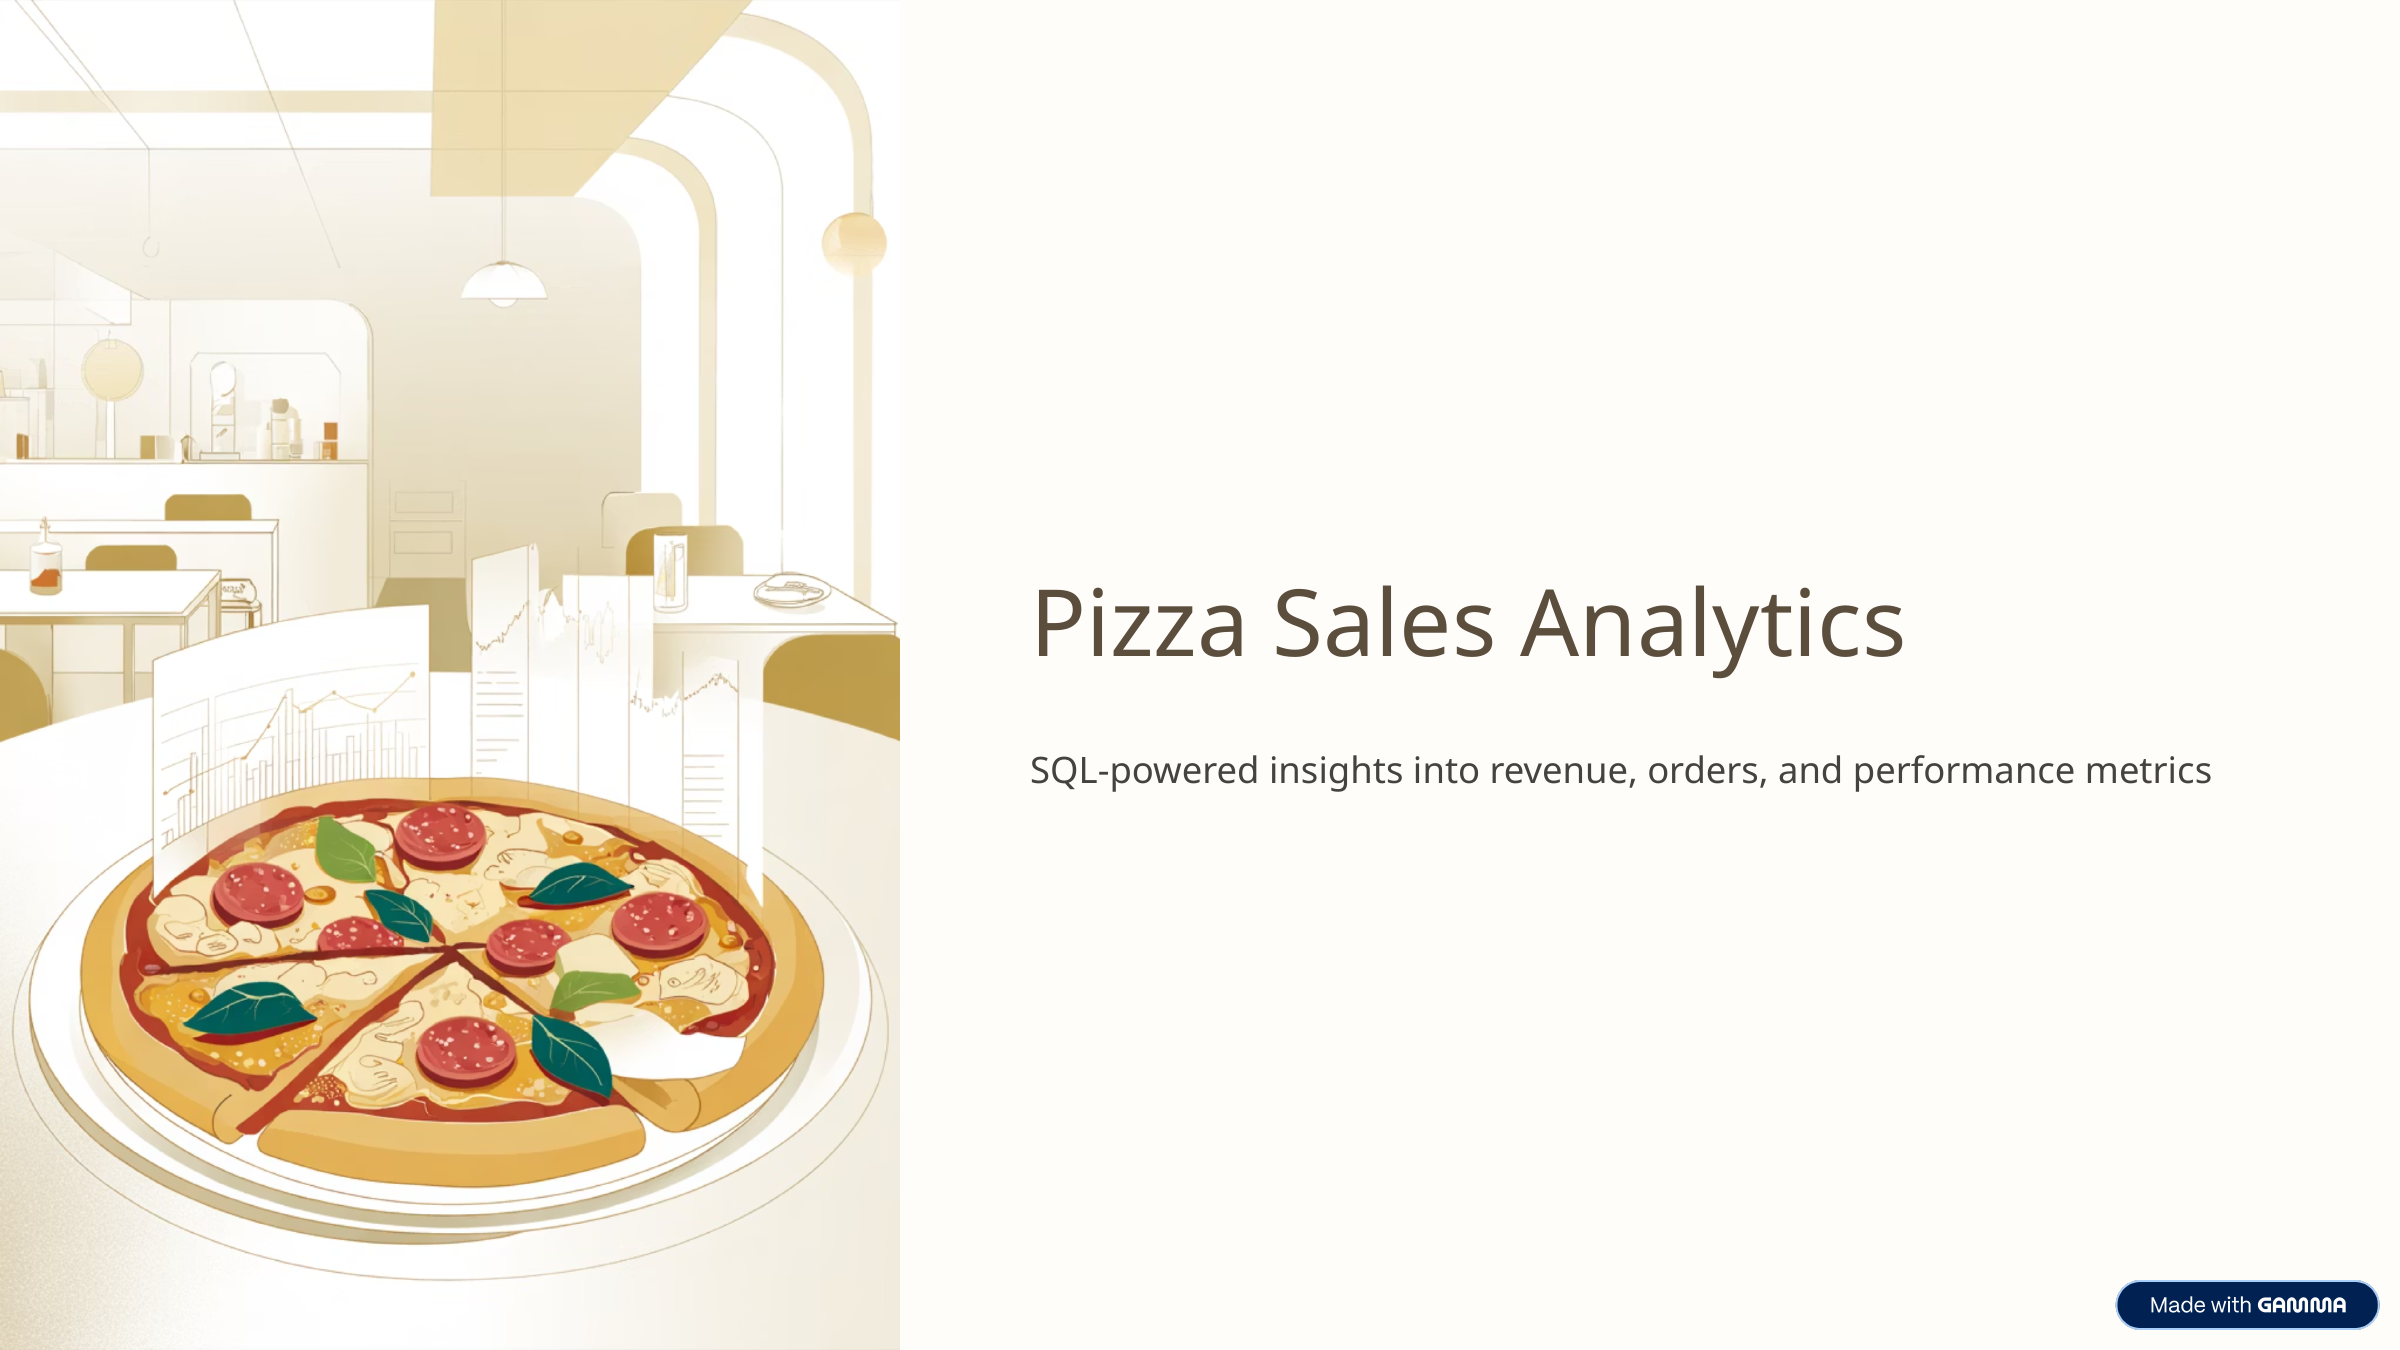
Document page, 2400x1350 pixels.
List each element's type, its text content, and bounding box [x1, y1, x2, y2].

text_box Pizza Sales Analytics [1030, 559, 2003, 676]
picture [0, 0, 900, 1350]
picture [2106, 1271, 2389, 1339]
text_box SQL-powered insights into revenue, orders, and performance metrics [1030, 731, 2270, 791]
